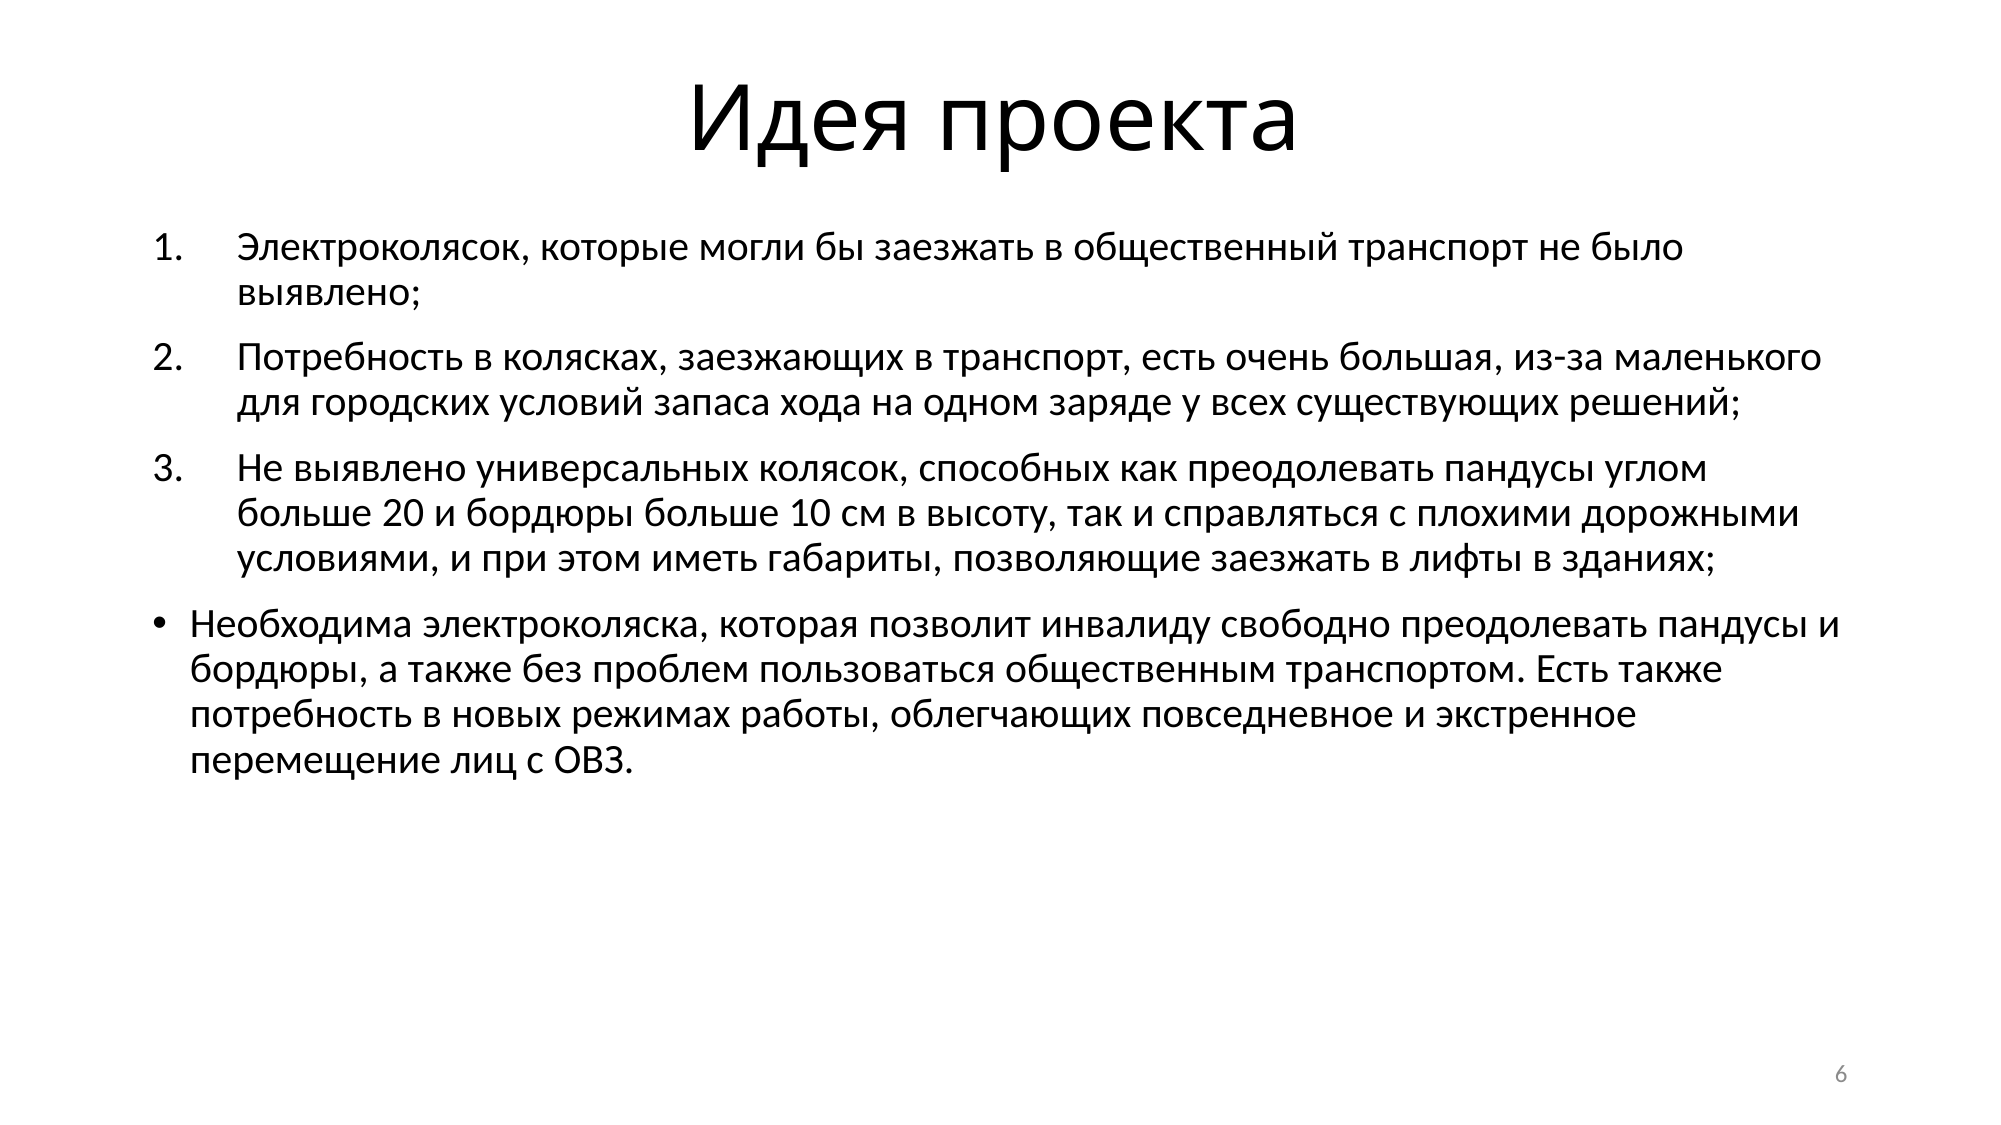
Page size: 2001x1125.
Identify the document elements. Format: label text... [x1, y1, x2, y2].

title Идея проекта [131, 32, 1857, 209]
slide_number 6 [1412, 1042, 1863, 1103]
